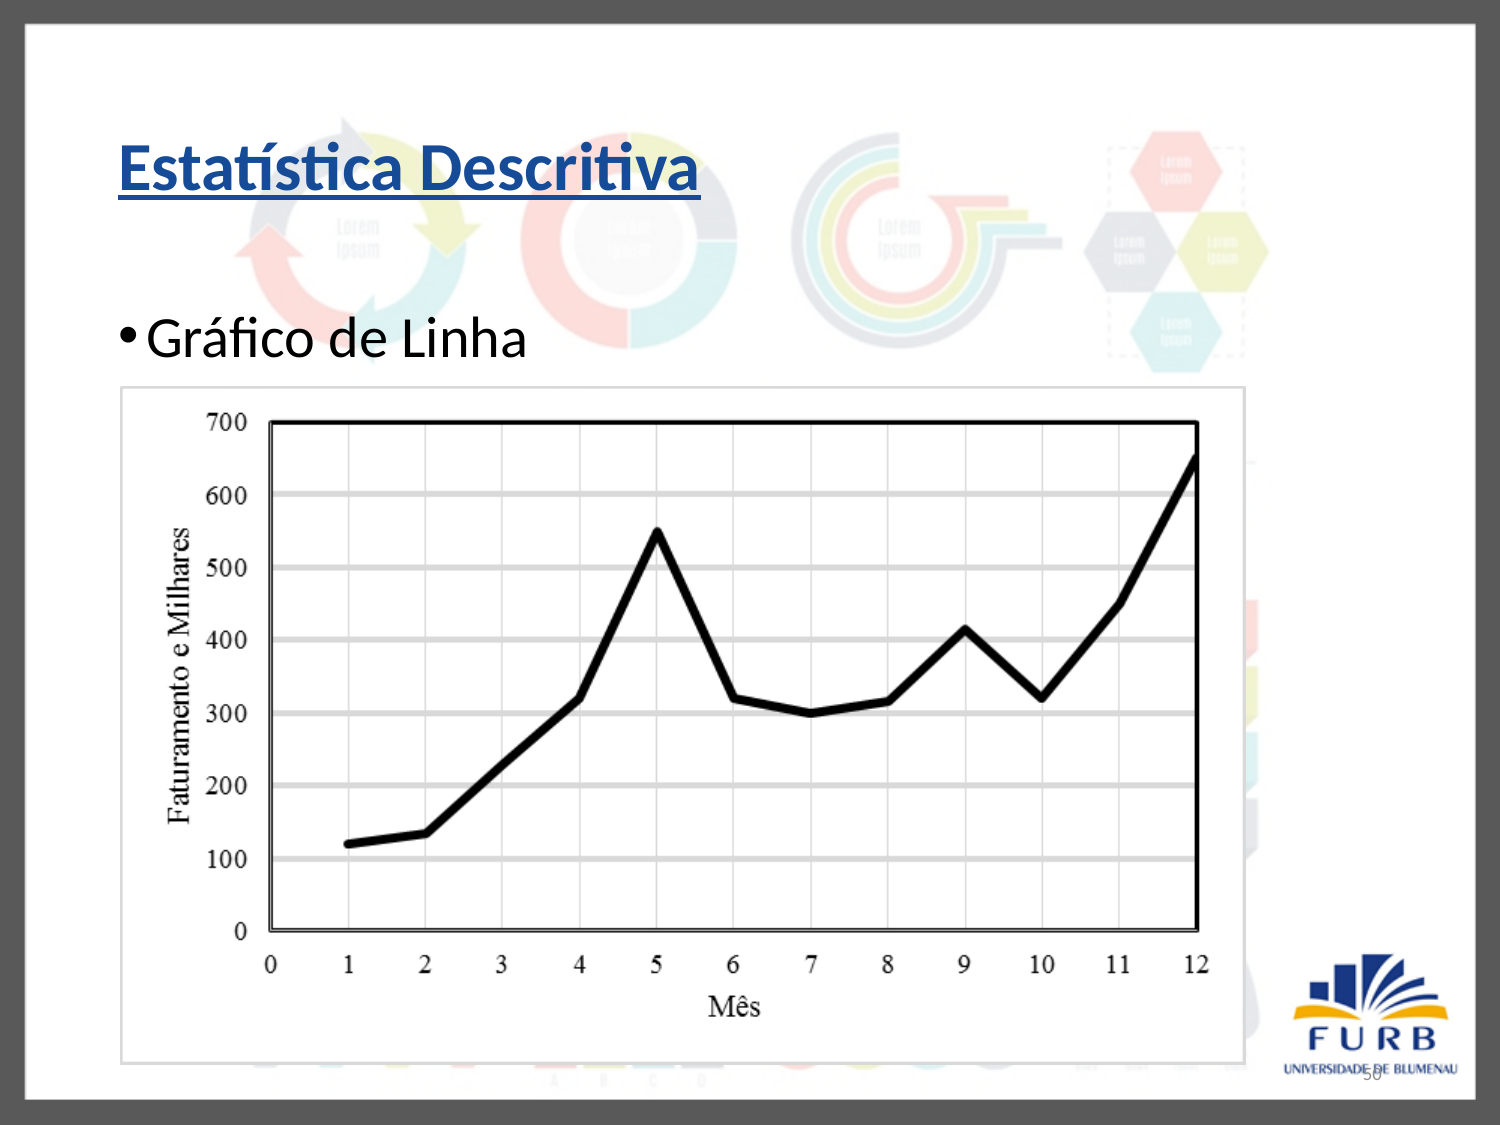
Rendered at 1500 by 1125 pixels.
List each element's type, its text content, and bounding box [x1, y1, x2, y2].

title Estatística Descritiva [103, 59, 1397, 278]
slide_number 50 [1059, 1042, 1397, 1103]
picture [0, 0, 1500, 1125]
list Gráfico de Linha [103, 299, 1397, 1014]
